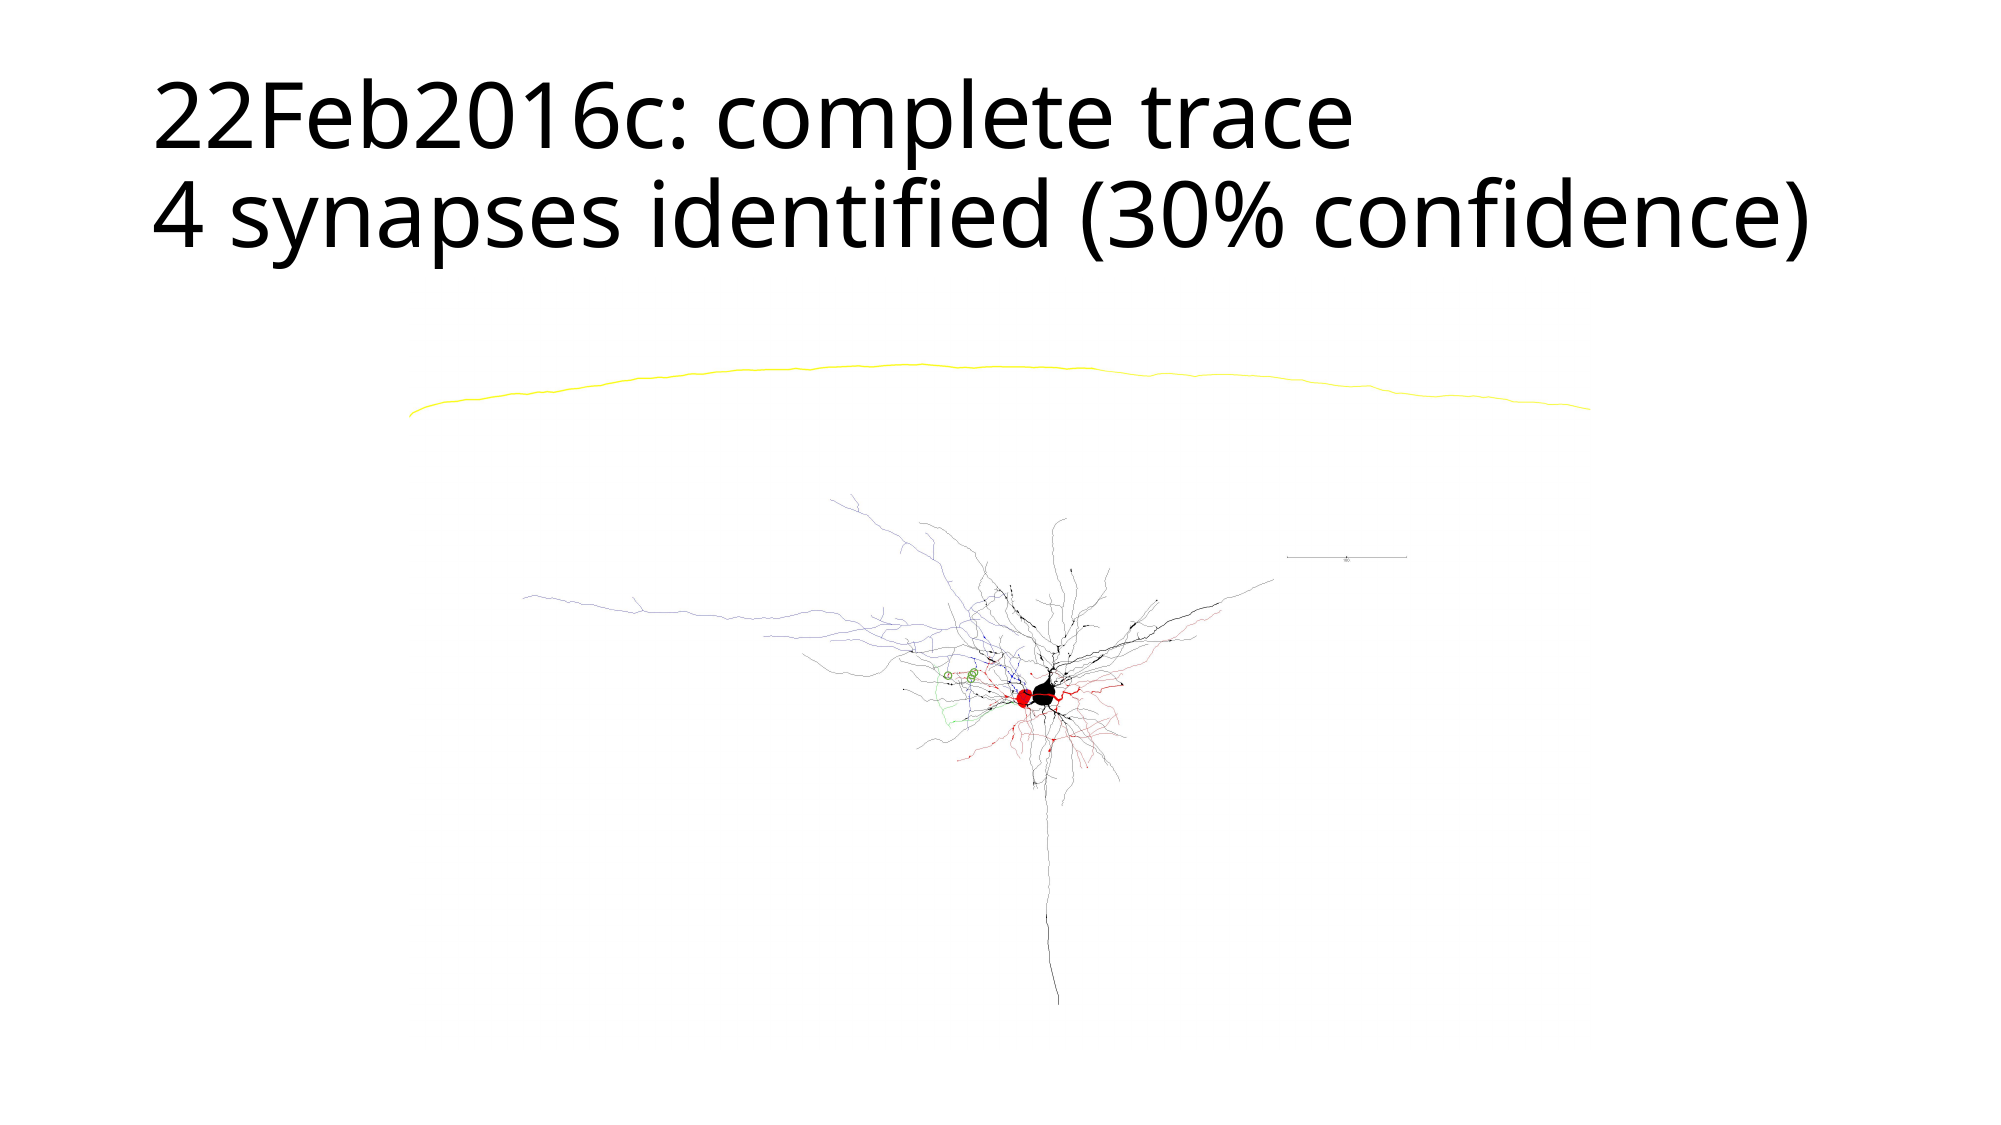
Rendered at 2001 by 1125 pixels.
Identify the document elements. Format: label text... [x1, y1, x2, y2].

title 22Feb2016c: complete trace 4 synapses identified (30% confidence) [137, 59, 1863, 278]
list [409, 277, 1591, 1050]
